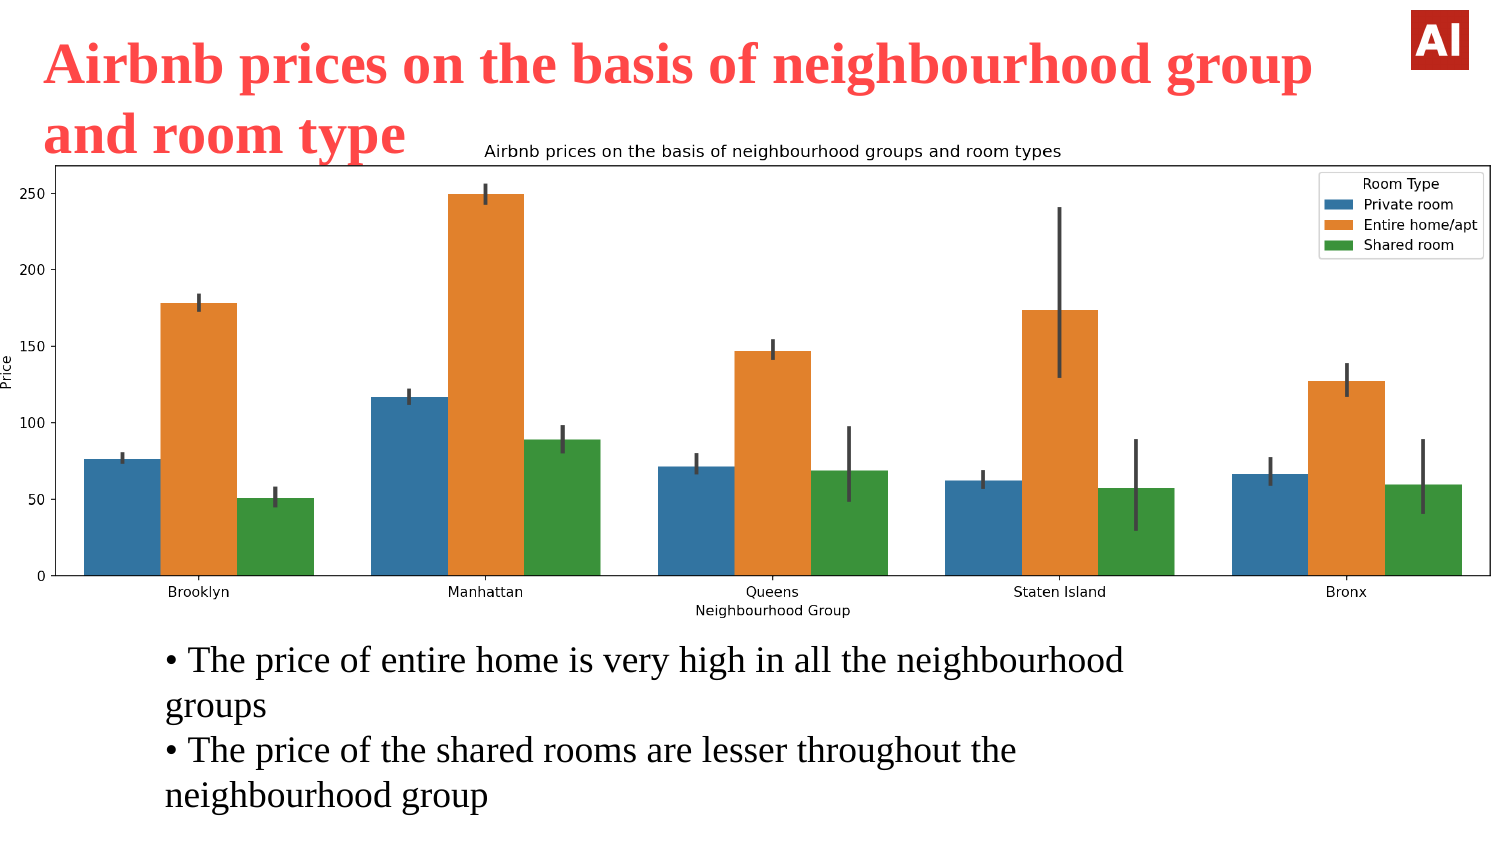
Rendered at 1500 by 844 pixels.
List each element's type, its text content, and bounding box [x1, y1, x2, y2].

text_box • The price of entire home is very high in all the neighbourhood groups • The price of the shared rooms are lesser throughout the neighbourhood group [150, 636, 1218, 823]
picture [1427, 10, 1469, 70]
picture [0, 134, 1500, 628]
title Airbnb prices on the basis of neighbourhood group and room type [29, 10, 1427, 105]
